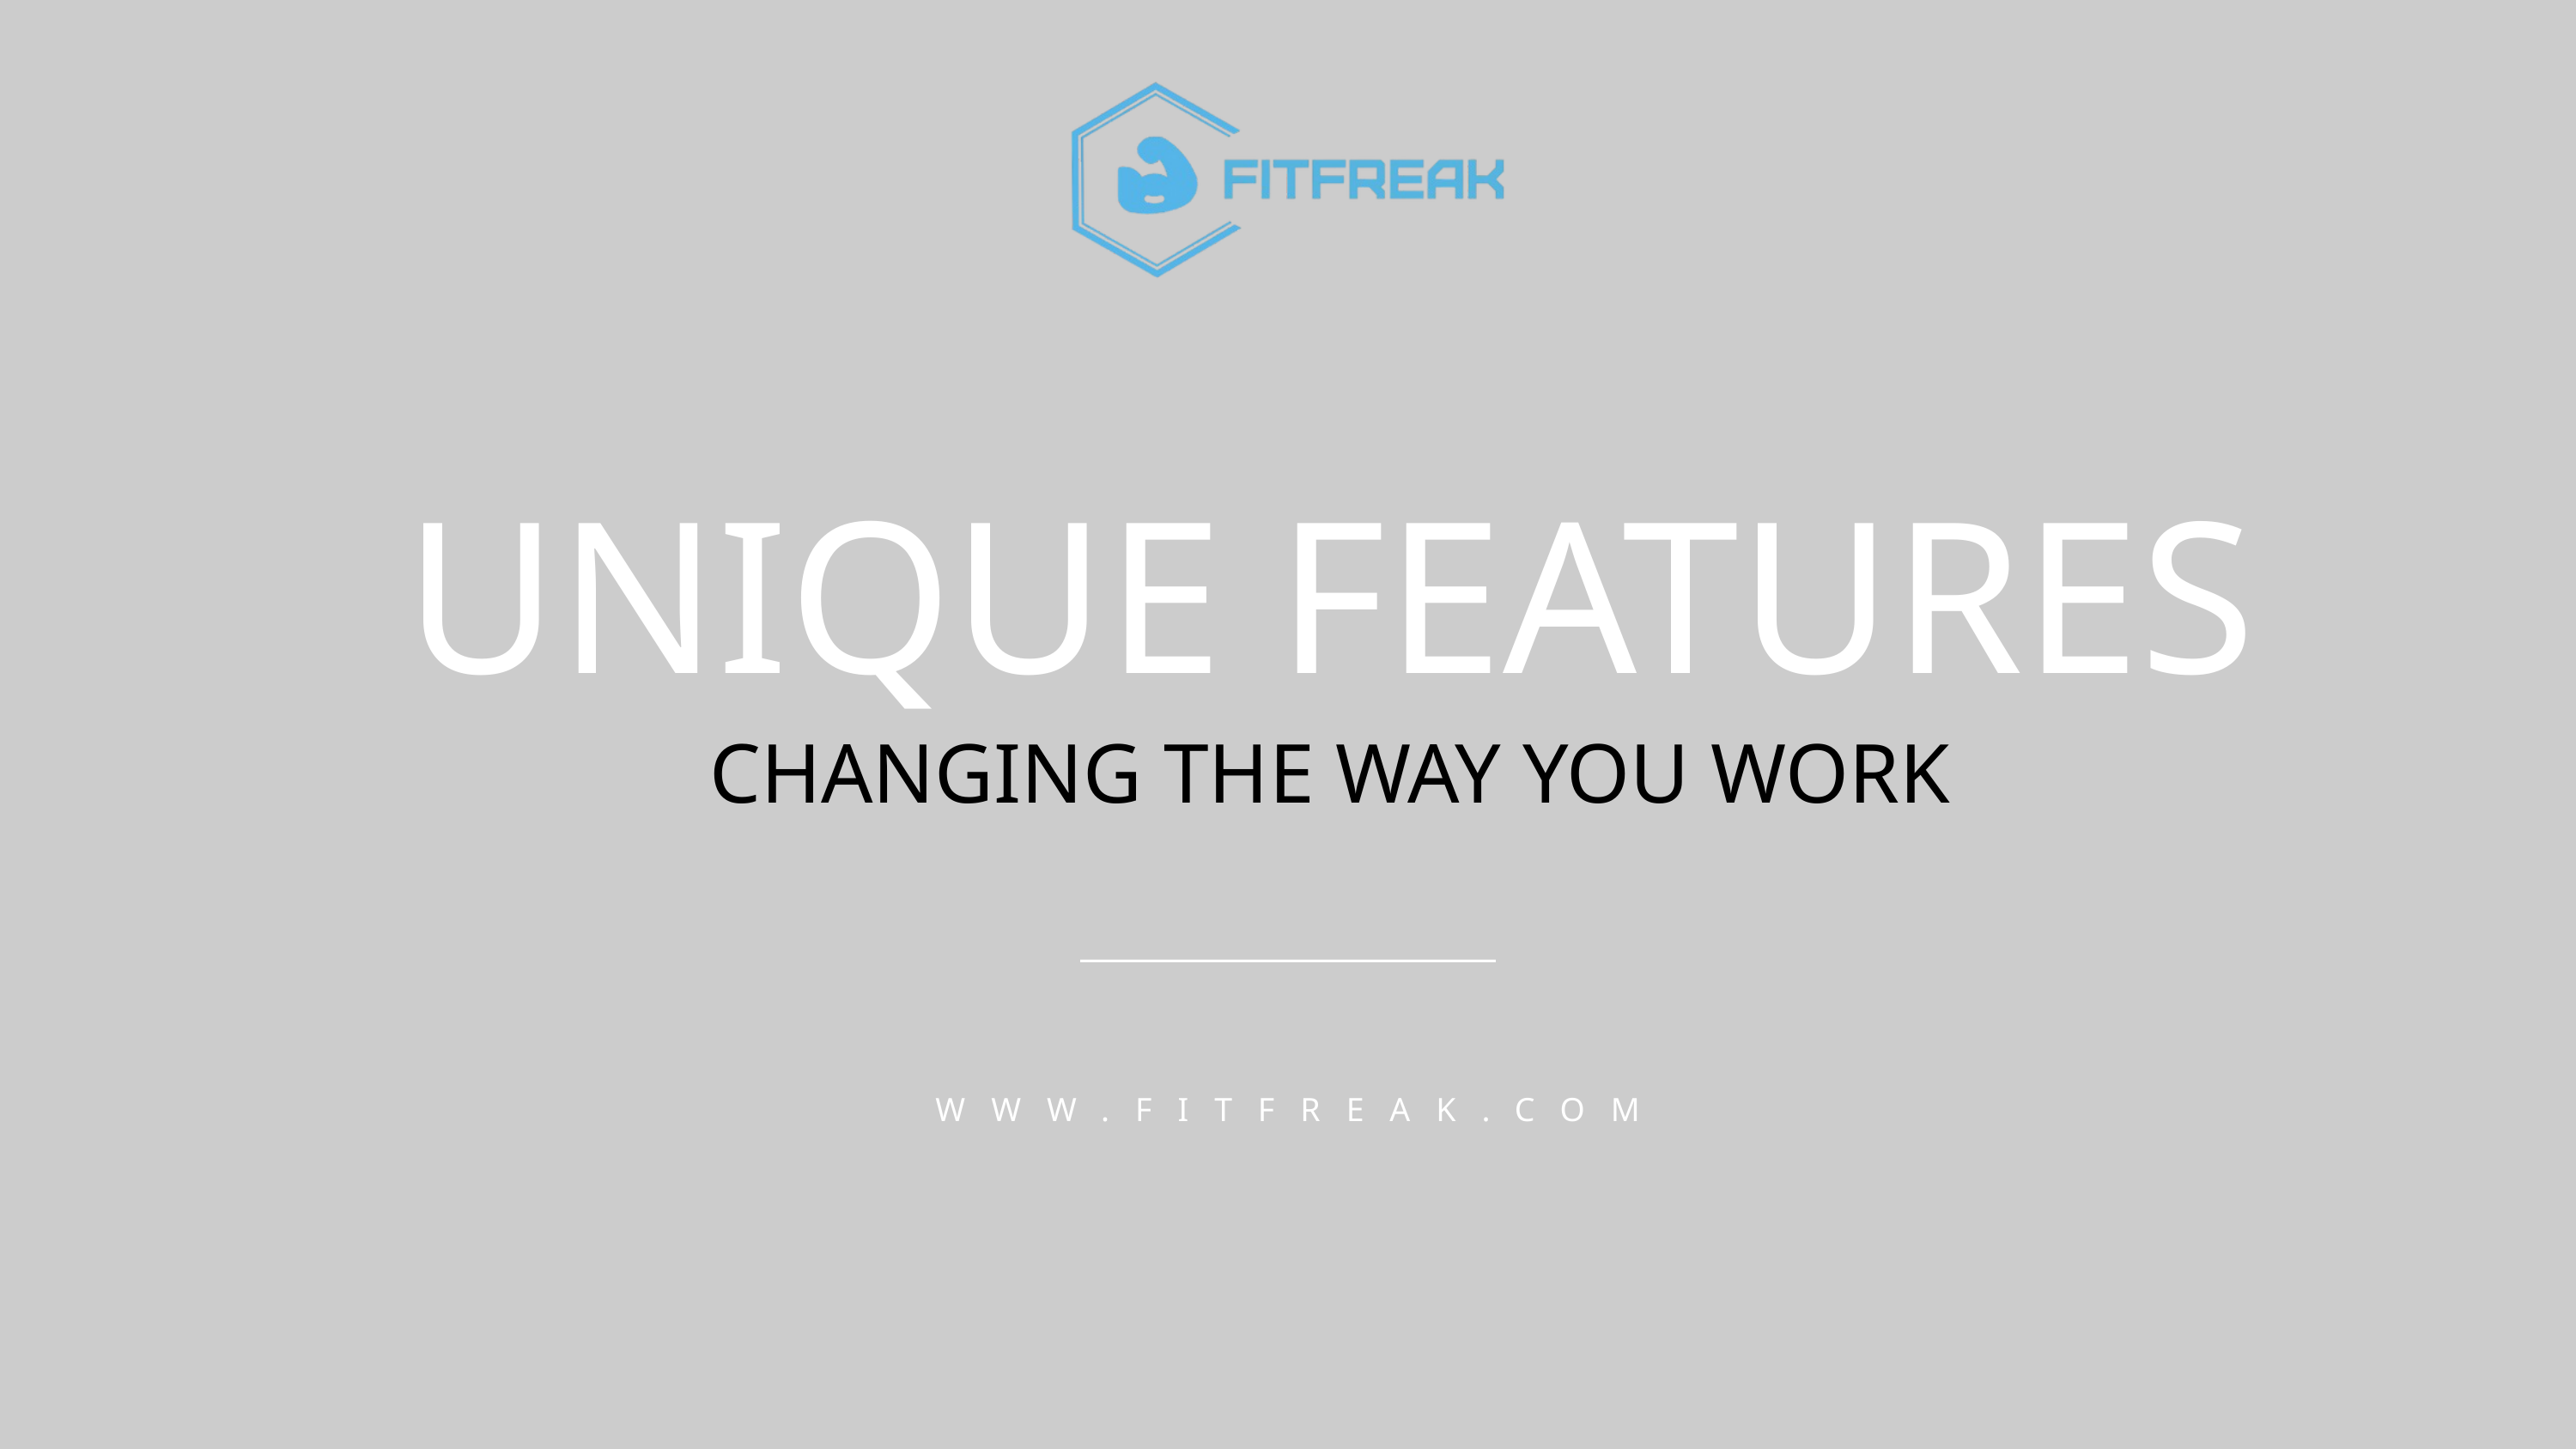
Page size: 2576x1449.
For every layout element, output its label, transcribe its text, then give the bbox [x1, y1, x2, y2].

text_box UNIQUE FEATURES [229, 500, 2432, 716]
text_box CHANGING THE WAY YOU WORK [635, 736, 2026, 820]
text_box WWW.FITFREAK.COM [714, 1082, 1862, 1129]
text_box [1051, 71, 1525, 288]
